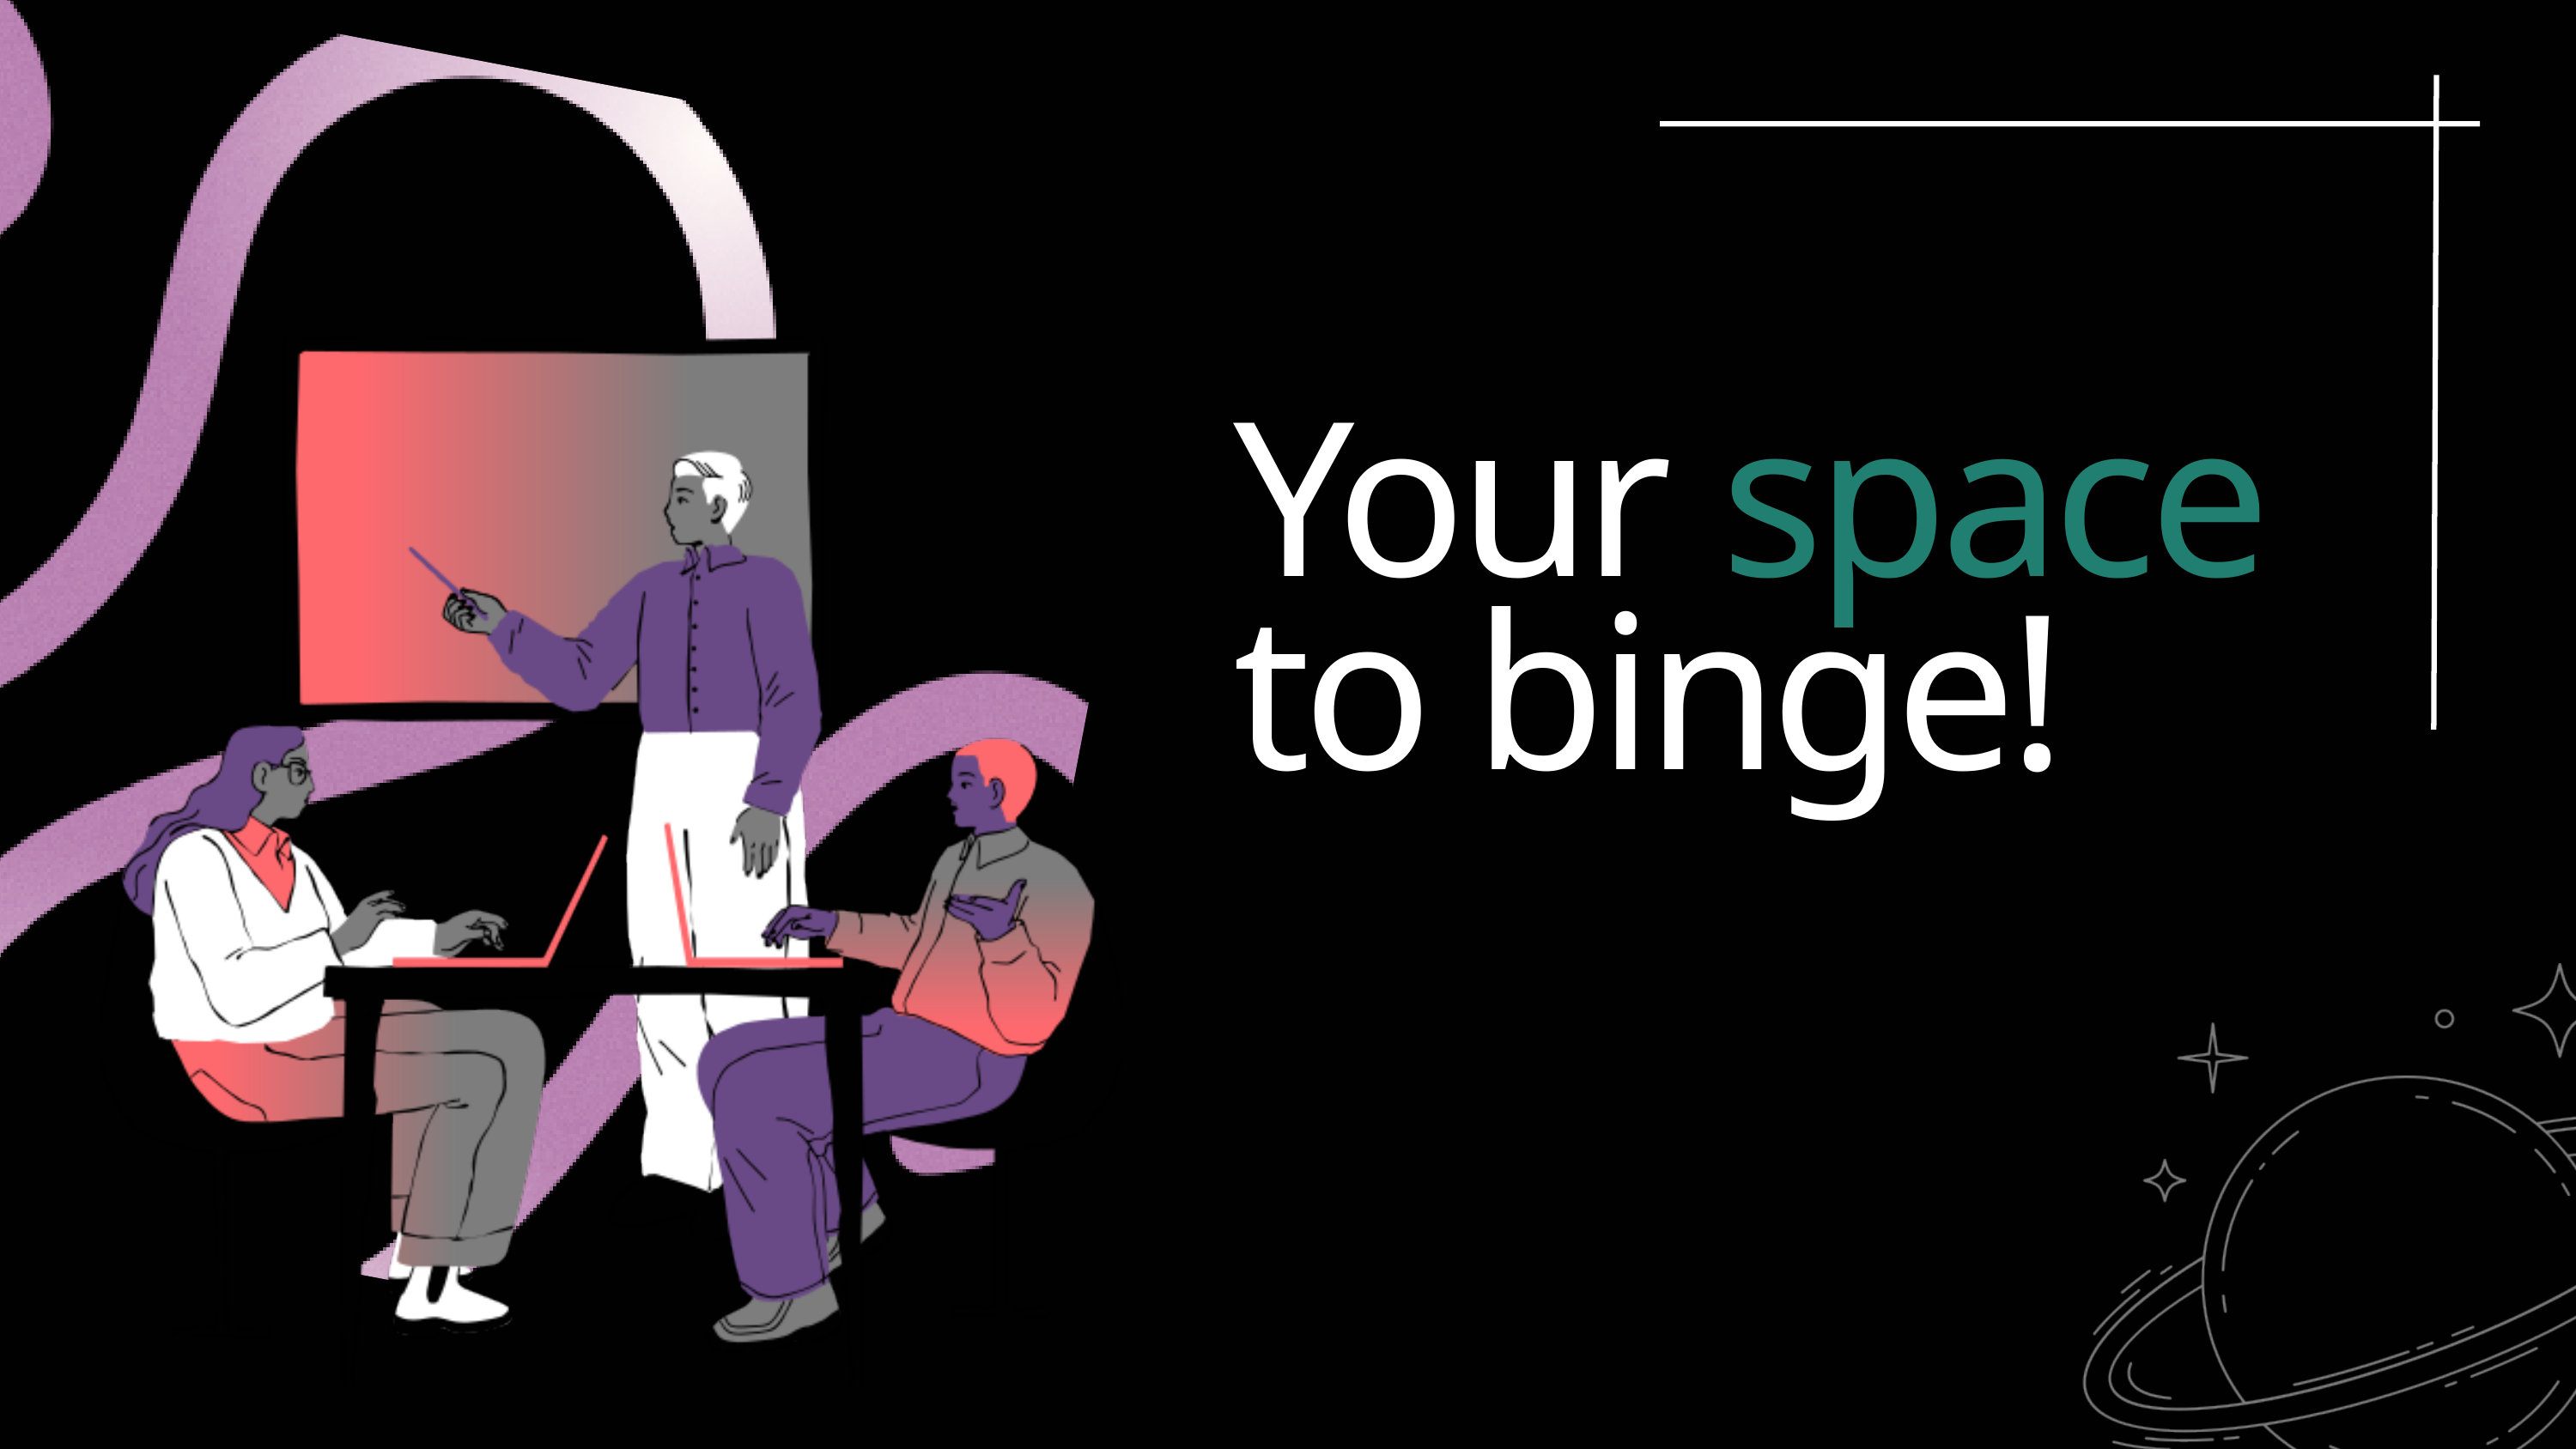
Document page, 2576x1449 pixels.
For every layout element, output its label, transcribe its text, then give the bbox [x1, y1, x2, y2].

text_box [0, 0, 1186, 1389]
text_box [2073, 963, 2576, 1449]
text_box Your space to binge! [1233, 426, 2432, 813]
